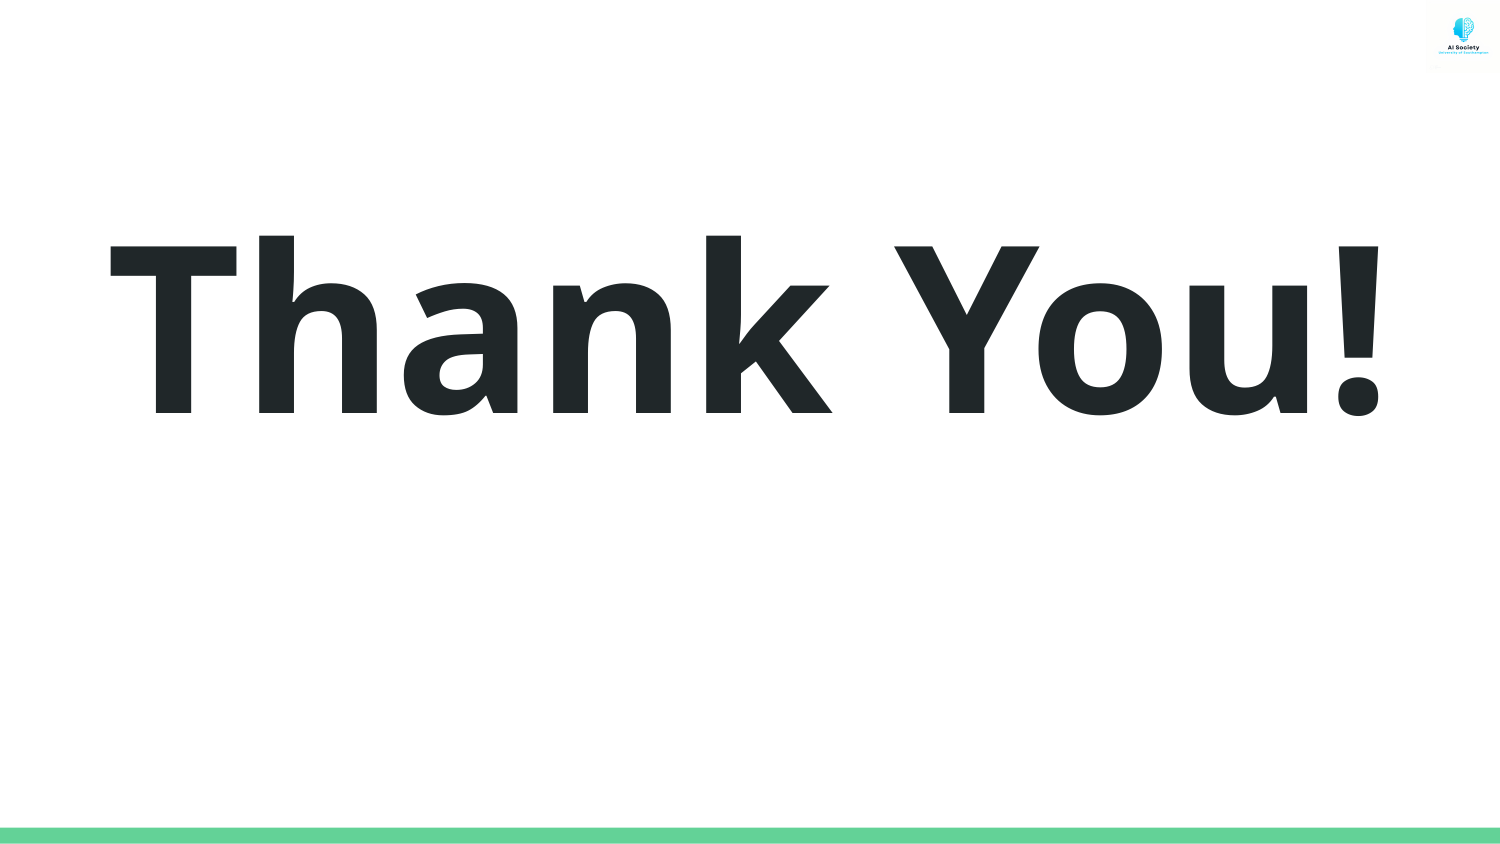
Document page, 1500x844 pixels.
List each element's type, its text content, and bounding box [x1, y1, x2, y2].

picture [1426, 0, 1500, 73]
title Thank You! [51, 162, 1449, 478]
